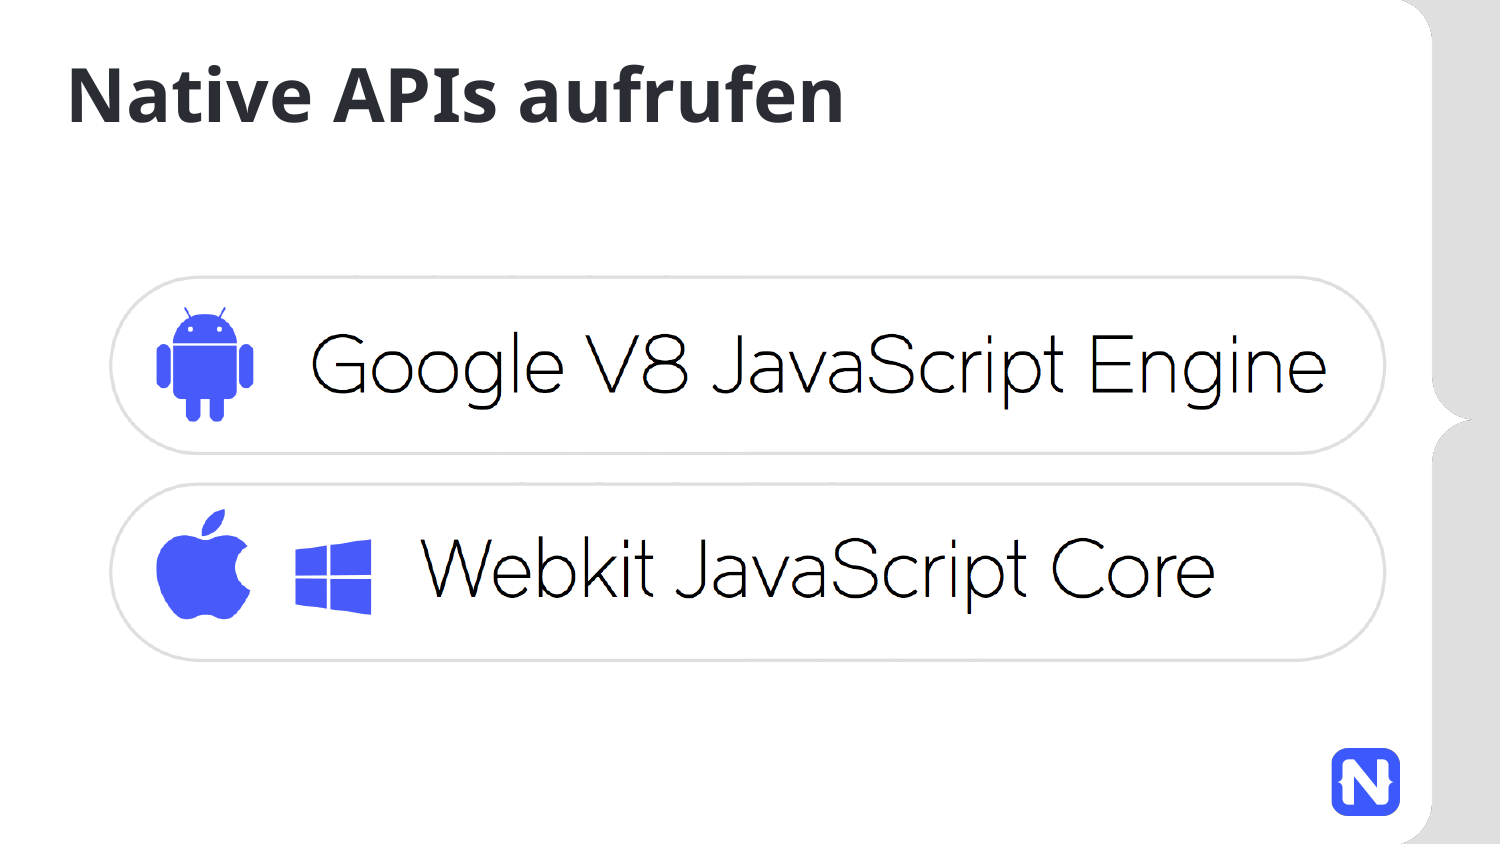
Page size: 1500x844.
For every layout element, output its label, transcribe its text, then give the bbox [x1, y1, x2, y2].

title Native APIs aufrufen [53, 64, 1449, 132]
picture [74, 0, 1500, 844]
